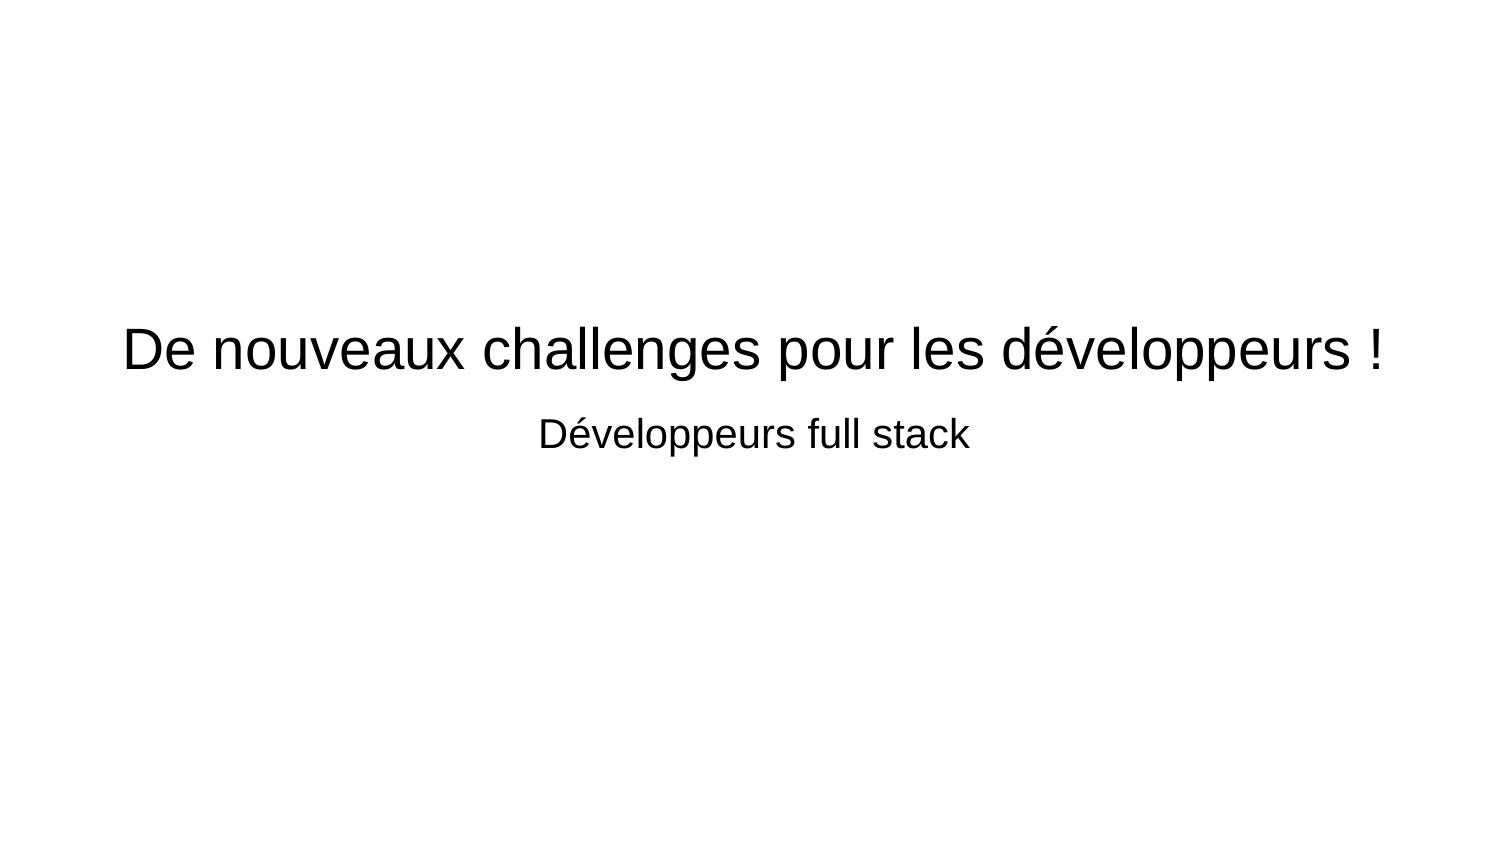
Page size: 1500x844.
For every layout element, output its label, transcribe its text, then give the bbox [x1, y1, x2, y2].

text_box De nouveaux challenges pour les développeurs ! Développeurs full stack [56, 304, 1452, 609]
